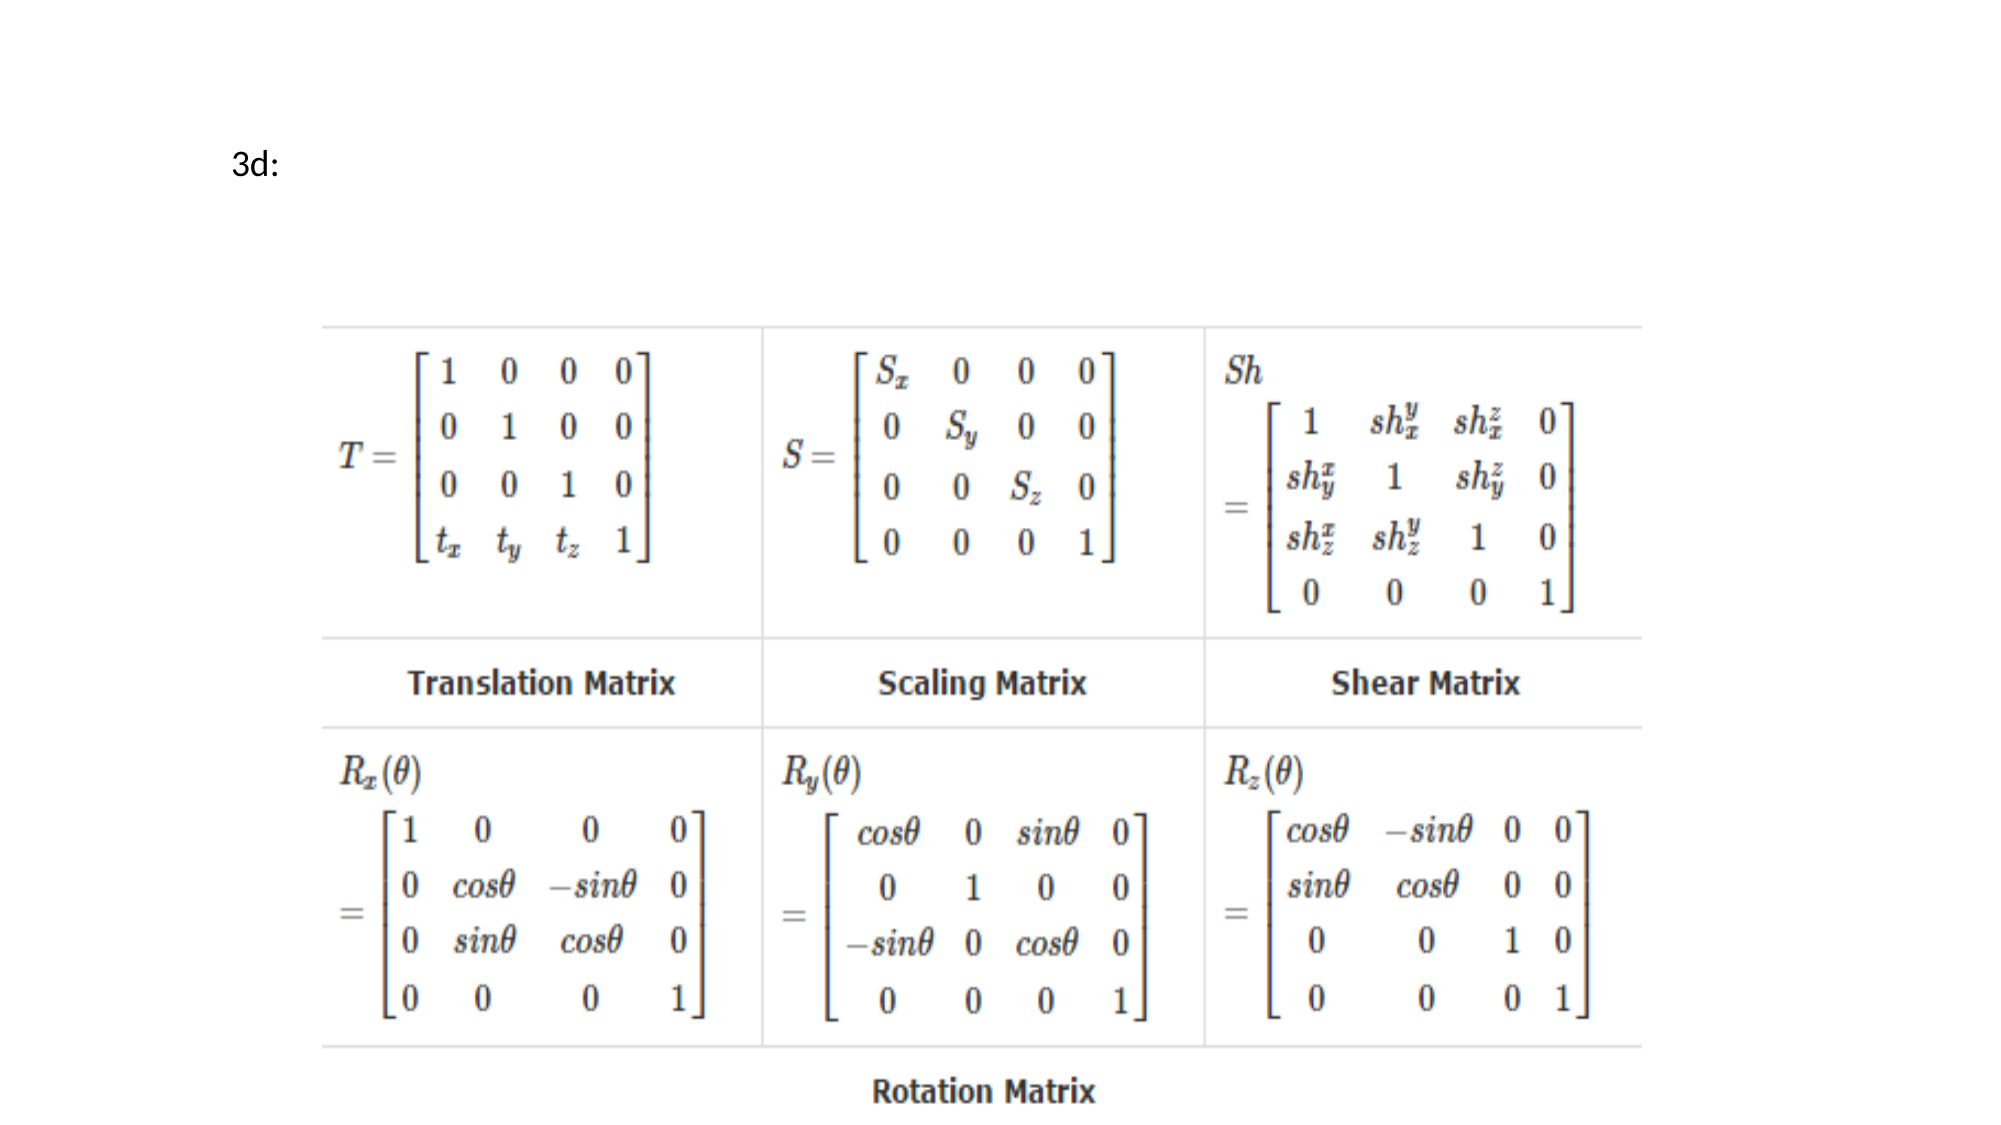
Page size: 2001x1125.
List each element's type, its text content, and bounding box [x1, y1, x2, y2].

text_box 3d: [216, 131, 295, 192]
picture [322, 324, 1642, 1125]
